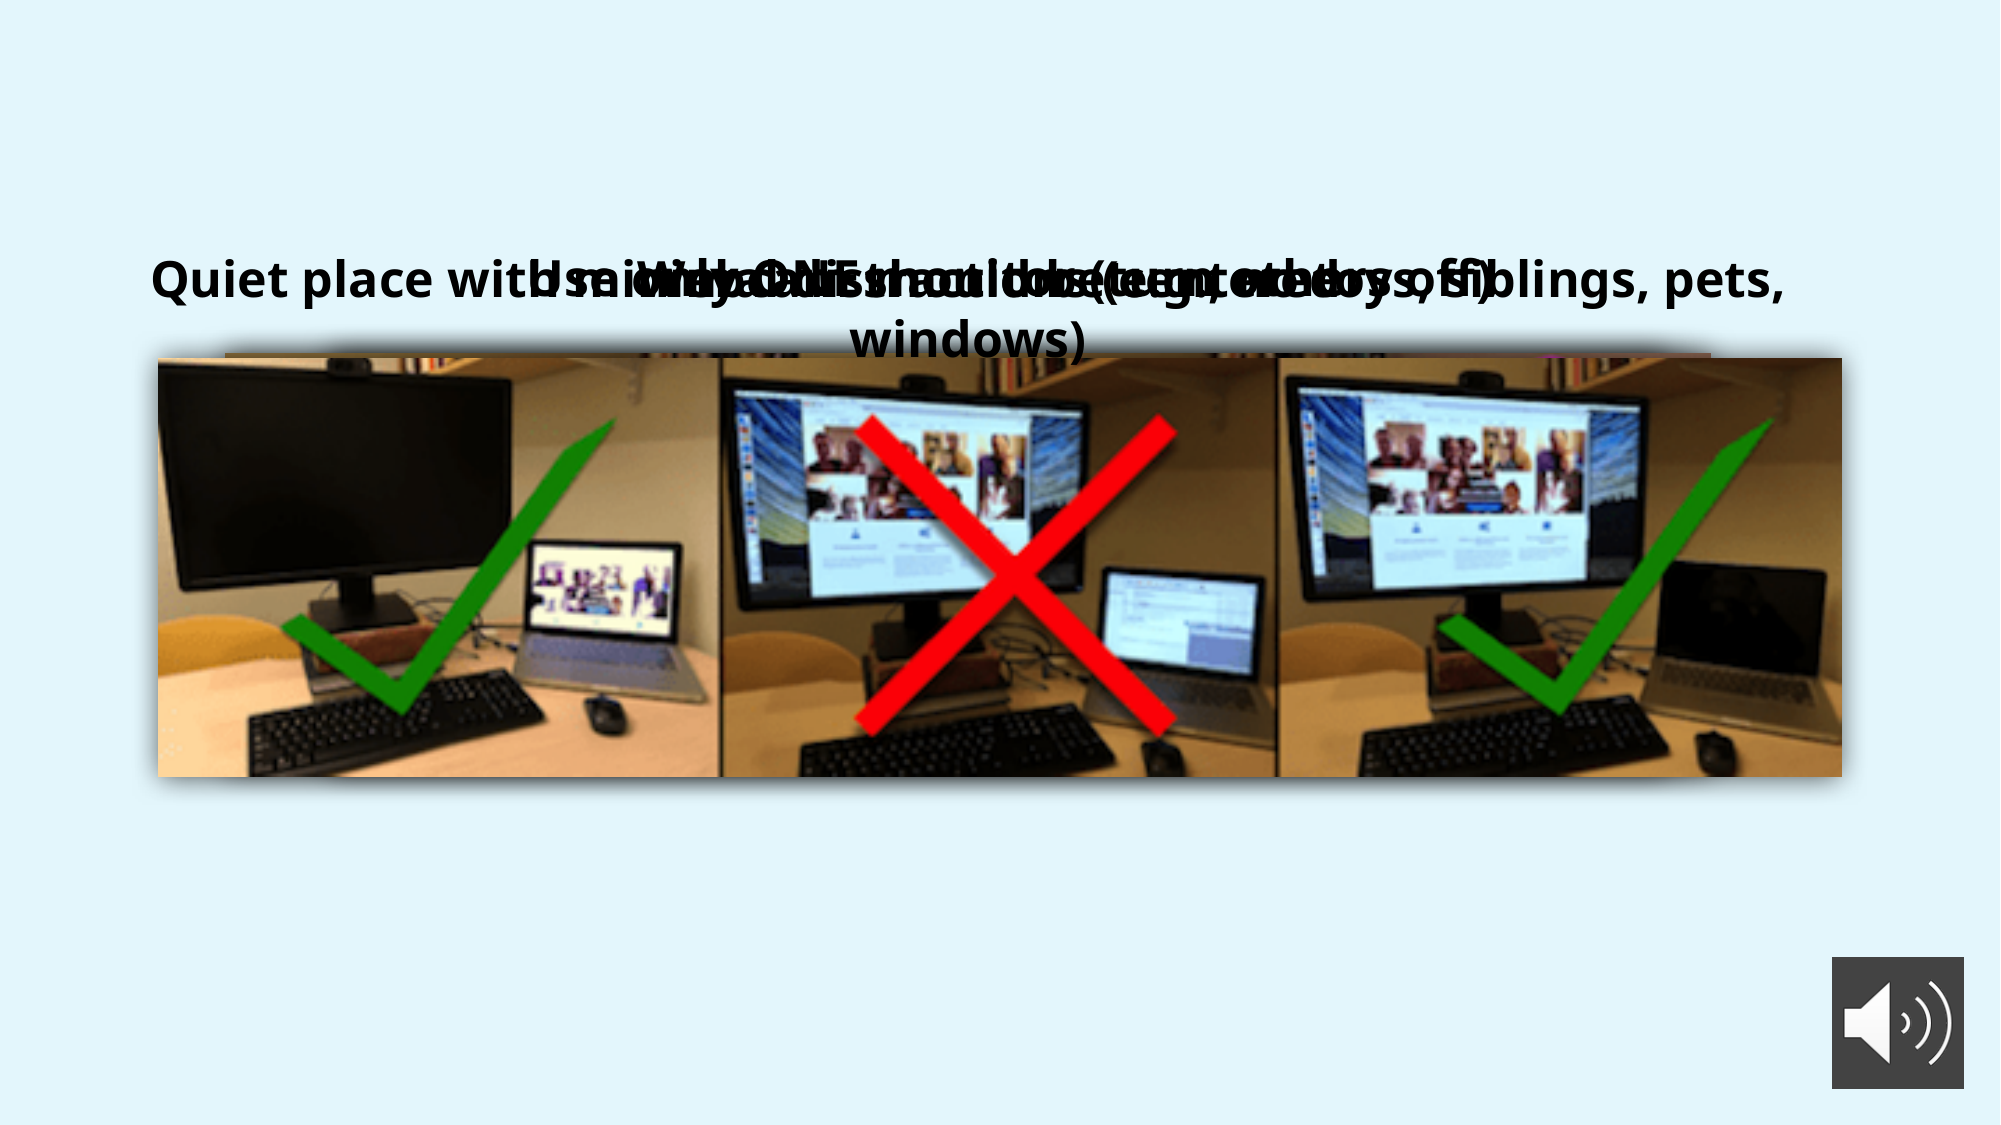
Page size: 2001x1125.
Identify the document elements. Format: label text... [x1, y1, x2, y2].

text_box Use only ONE monitor (turn others off) [111, 239, 1910, 314]
picture [1830, 955, 1966, 1091]
picture [157, 352, 1843, 777]
text_box Webcam should be centered [90, 239, 1889, 315]
text_box Quiet place with minimal distractions (e.g., no toys, siblings, pets, windows) [68, 239, 1868, 375]
